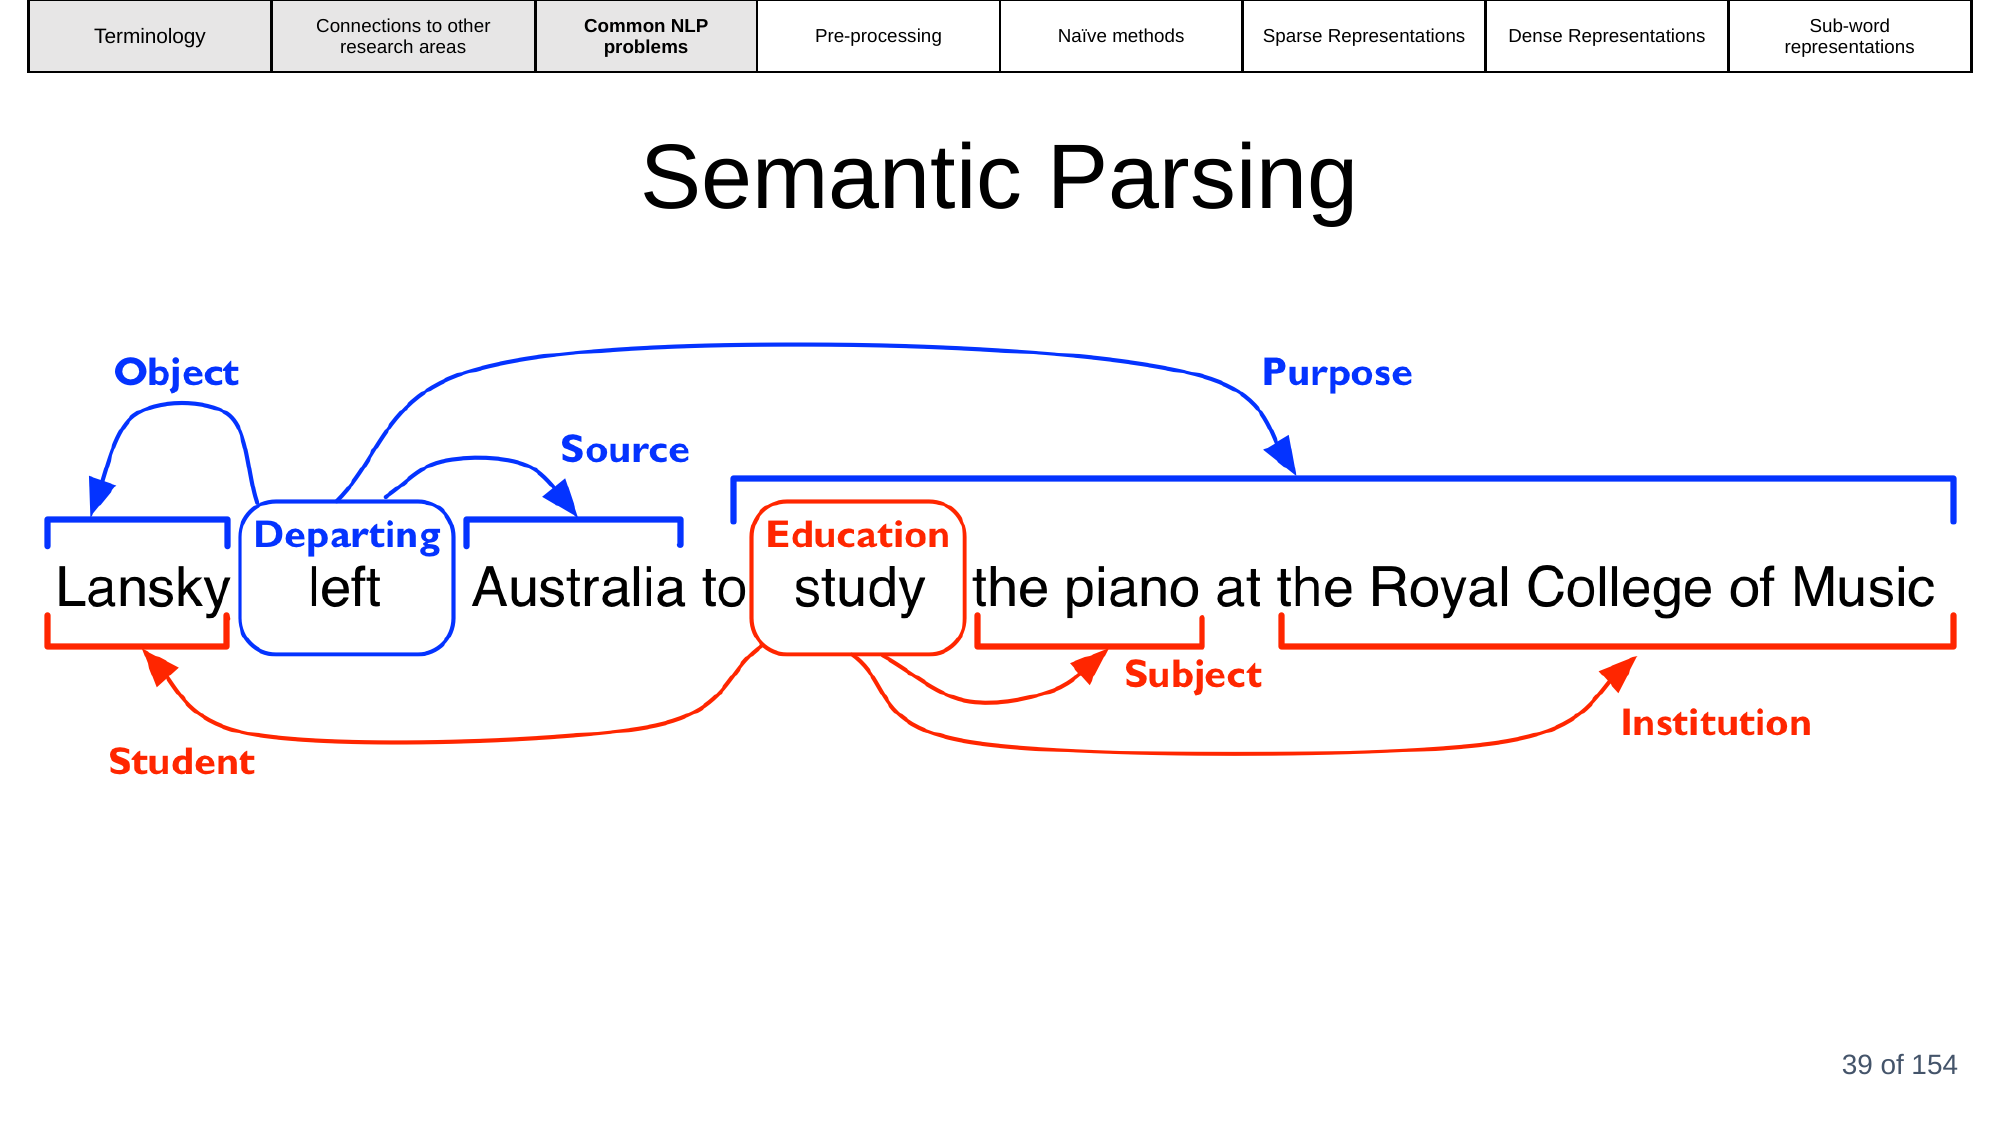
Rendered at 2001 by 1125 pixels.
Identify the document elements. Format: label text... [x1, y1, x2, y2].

table_header Terminology [30, 1, 270, 71]
picture [0, 297, 2000, 828]
table_header Sparse Representations [1244, 1, 1484, 71]
table_header Dense Representations [1487, 1, 1727, 71]
table_header Connections to other research areas [273, 1, 534, 71]
slide_number ‹#› of 154 [1708, 1019, 1974, 1106]
table_header Naïve methods [1001, 1, 1241, 71]
table_header Common NLP problems [537, 1, 756, 71]
table_header Sub-word representations [1730, 1, 1970, 71]
table_header Pre-processing [758, 1, 999, 71]
title Semantic Parsing [68, 97, 1932, 223]
